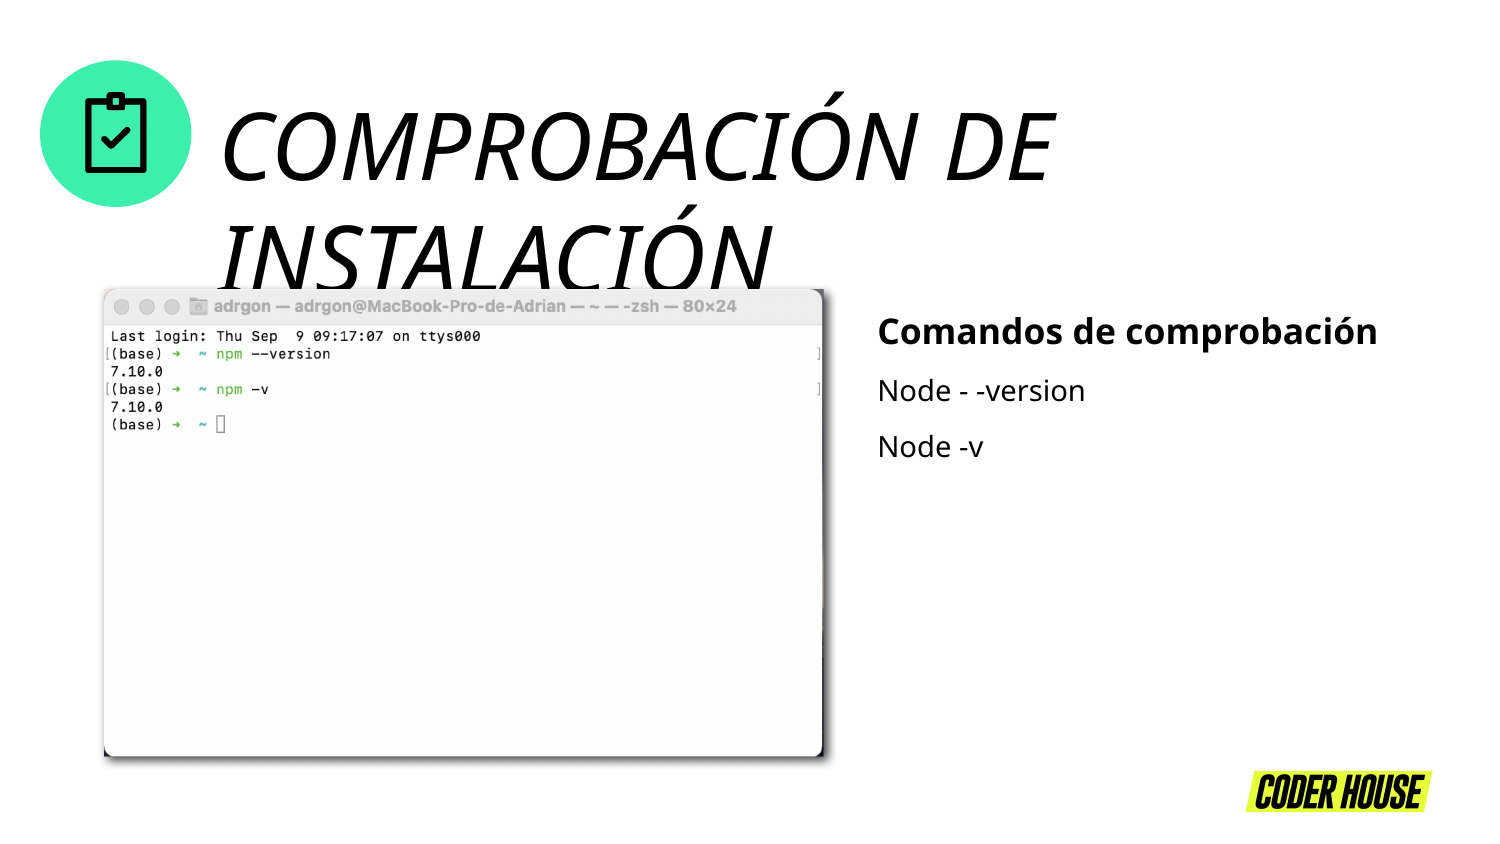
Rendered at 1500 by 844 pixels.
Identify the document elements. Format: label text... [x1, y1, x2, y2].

text_box COMPROBACIÓN DE INSTALACIÓN [203, 72, 1478, 196]
text_box Comandos de comprobación Node - -version Node -v [862, 293, 1403, 478]
picture [97, 284, 837, 770]
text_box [39, 60, 192, 208]
picture [1241, 764, 1437, 819]
